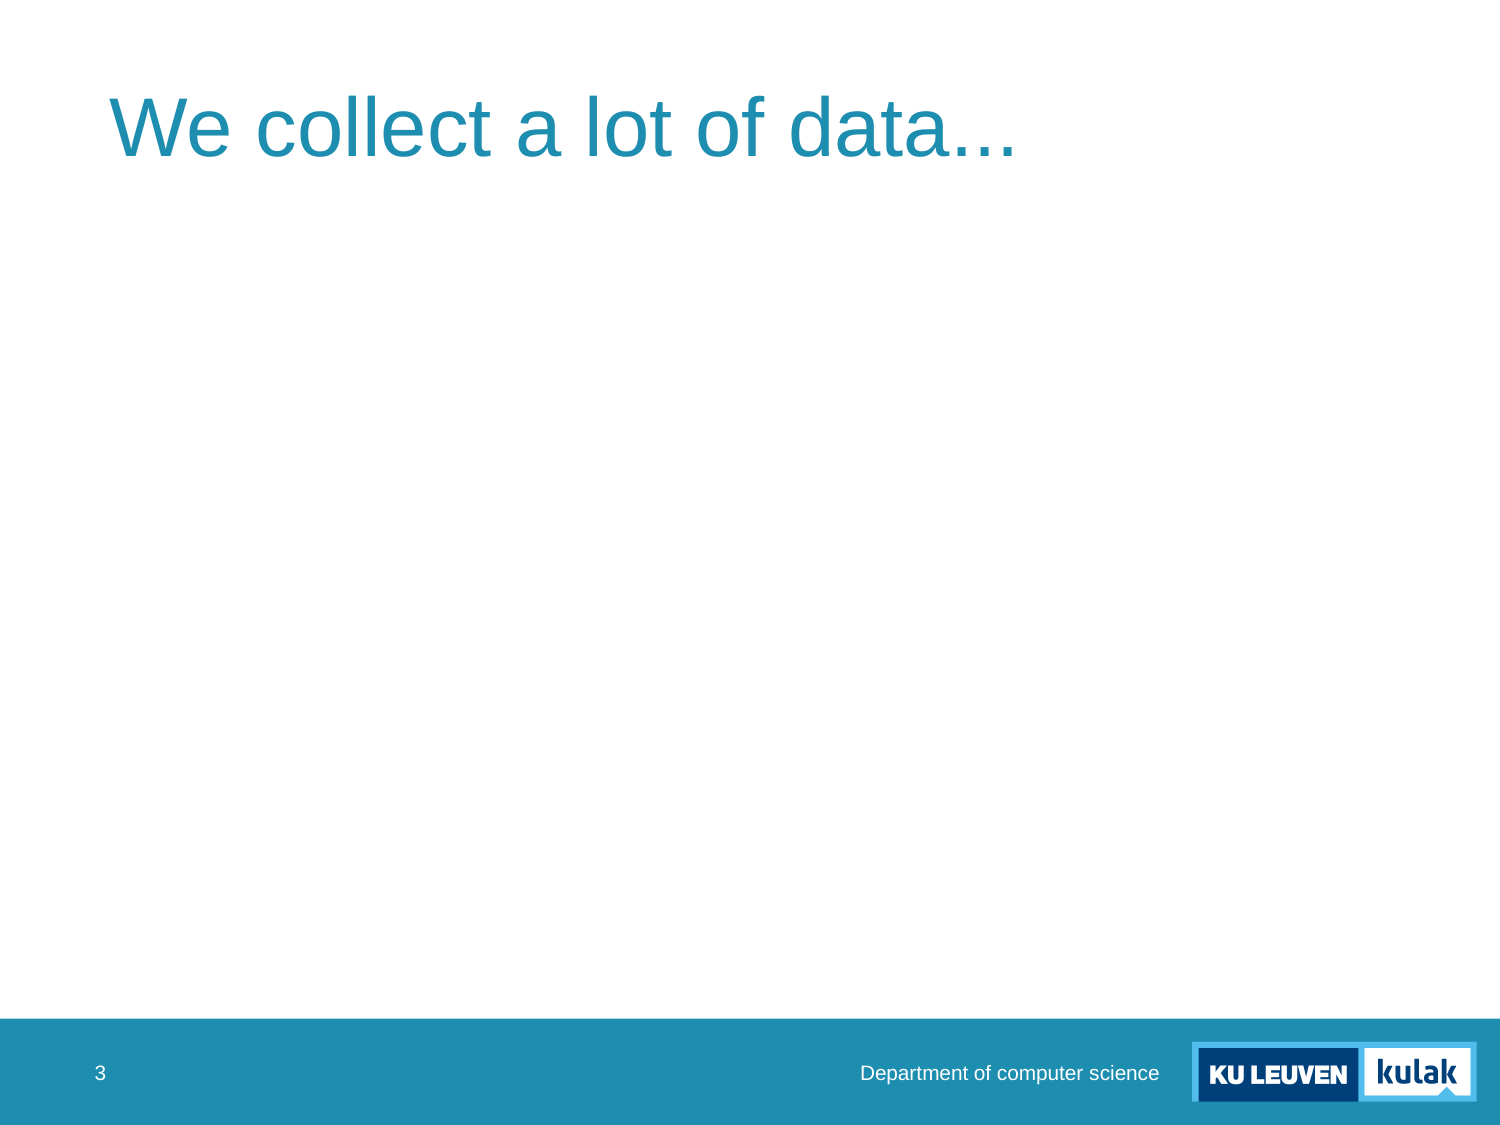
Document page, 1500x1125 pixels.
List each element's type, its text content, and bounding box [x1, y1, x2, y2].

slide_number 3 [94, 1018, 201, 1125]
footer Department of computer science [583, 1018, 1190, 1125]
title We collect a lot of data... [94, 35, 1406, 225]
picture [1192, 1041, 1477, 1102]
